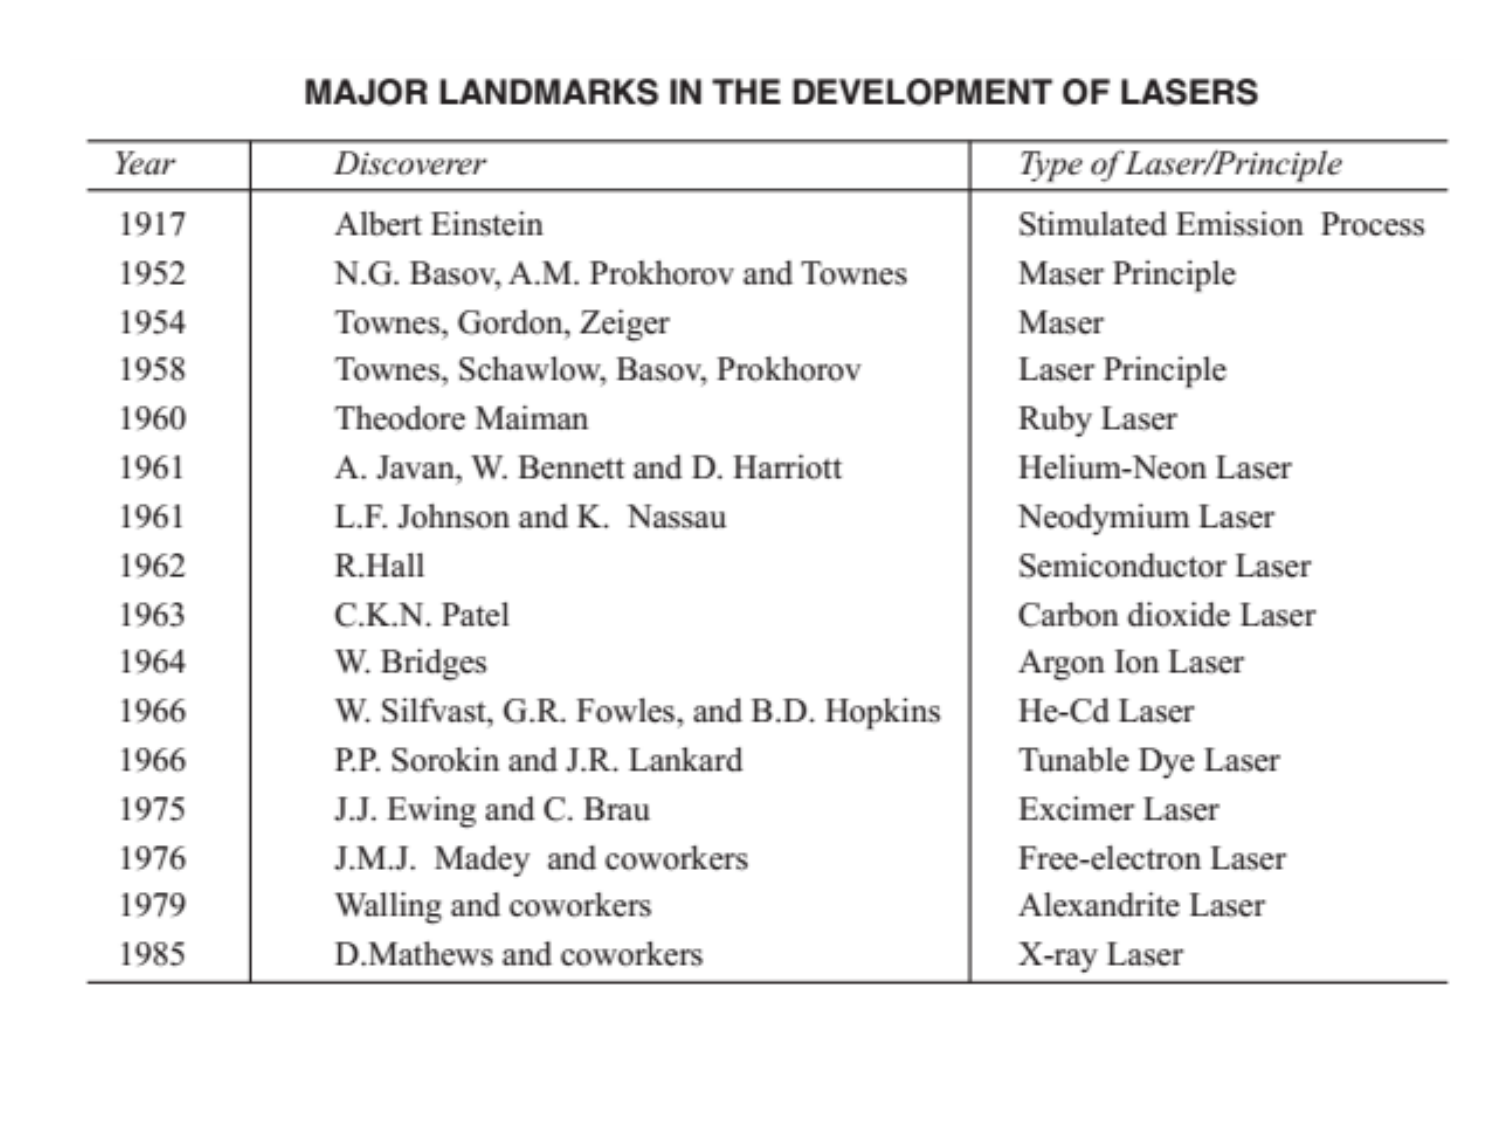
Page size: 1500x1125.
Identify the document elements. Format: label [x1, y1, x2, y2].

picture [70, 58, 1464, 1008]
